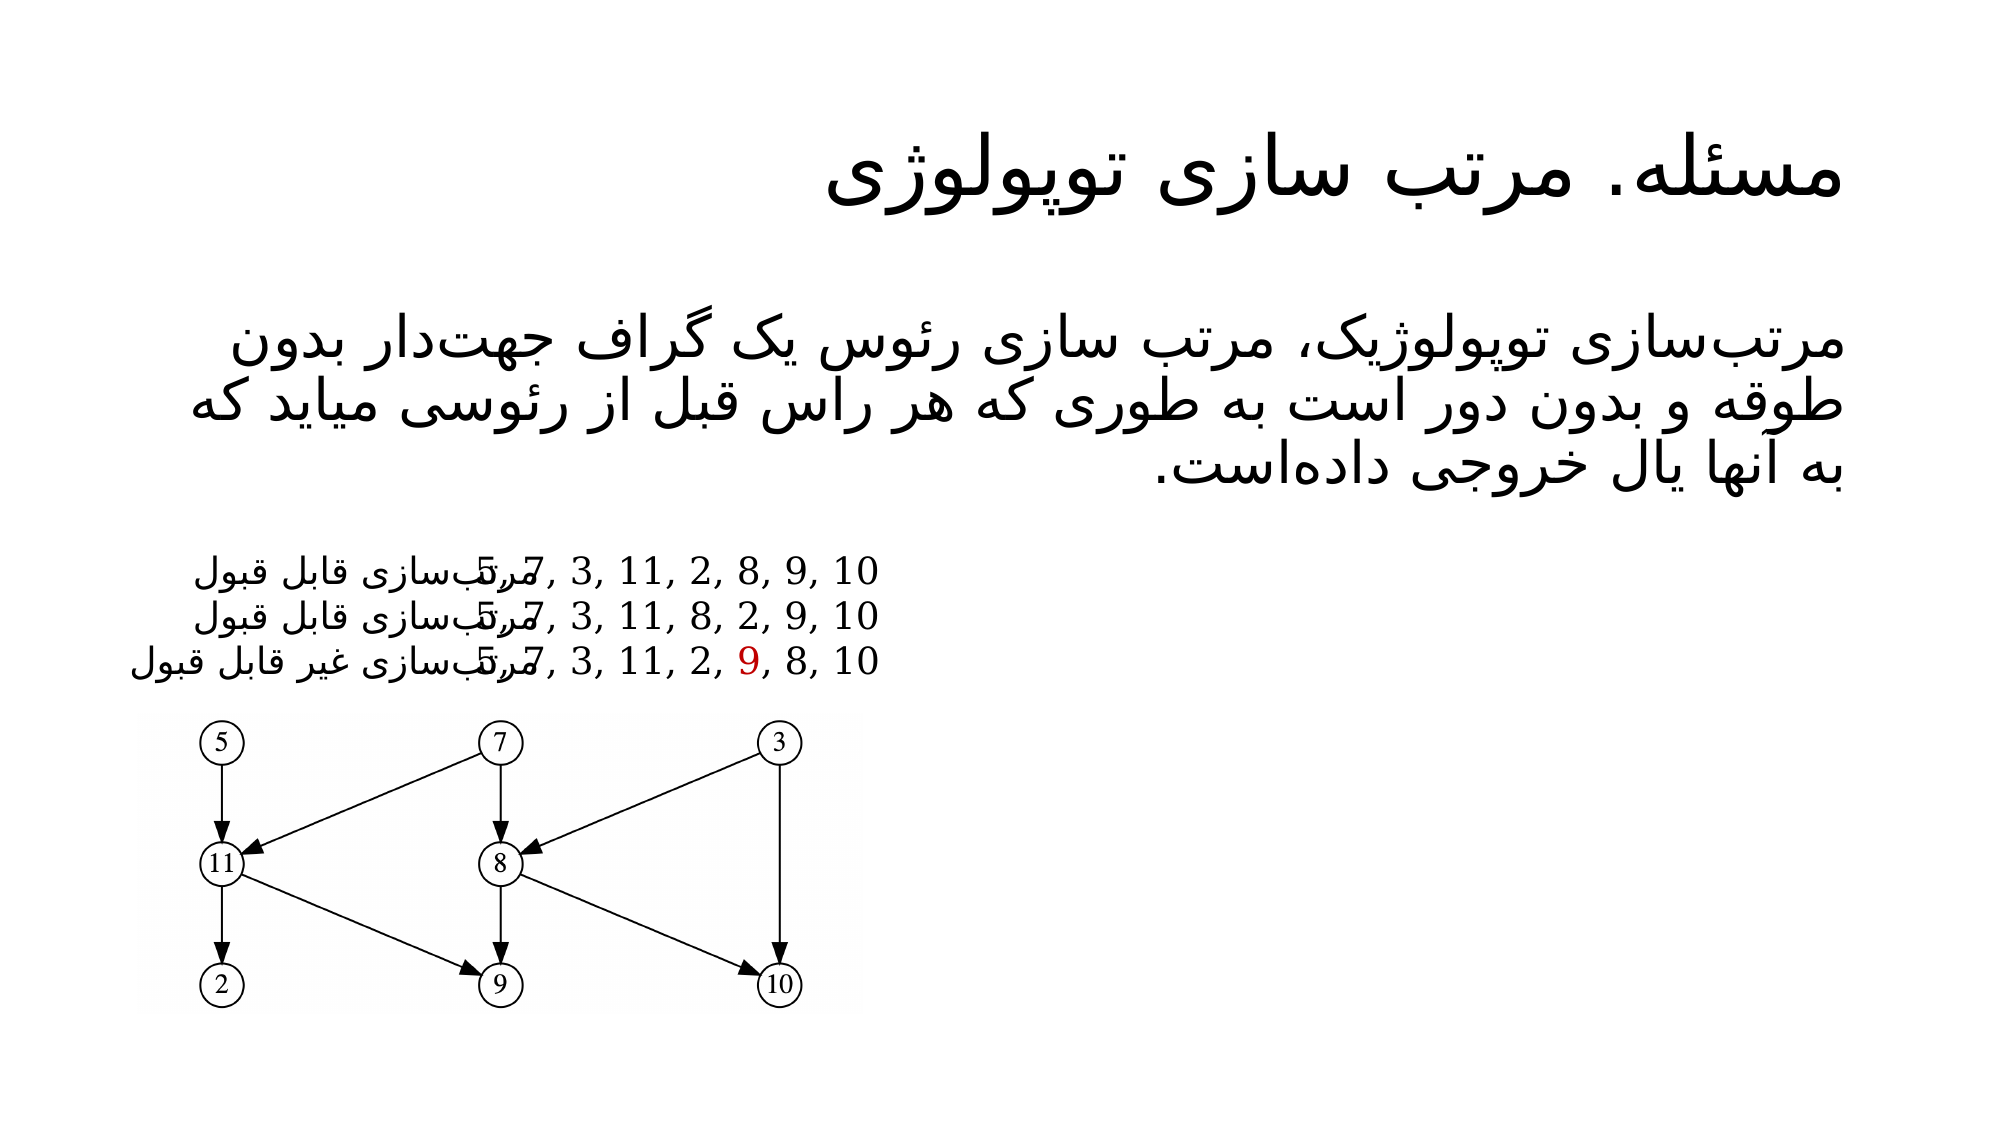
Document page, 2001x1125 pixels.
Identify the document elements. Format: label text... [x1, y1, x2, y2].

text_box مرتب‌‌سازی قابل قبول مرتب‌سازی قابل قبول مرتب‌سازی غیر قابل قبول [114, 539, 554, 690]
title مسئله. مرتب سازی توپولوژی [137, 59, 1863, 278]
text_box 5, 7, 3, 11, 2, 8, 9, 10 5, 7, 3, 11, 8, 2, 9, 10 5, 7, 3, 11, 2, 9, 8, 10 [554, 539, 895, 690]
list مرتب‌سازی توپولوژیک، مرتب سازی رئوس یک گراف جهت‌دار بدون طوقه و بدون دور است به طوری که هر راس قبل از رئوسی میاید که به آنها یال خروجی داده‌است. [137, 299, 1863, 1014]
picture [137, 713, 863, 1014]
